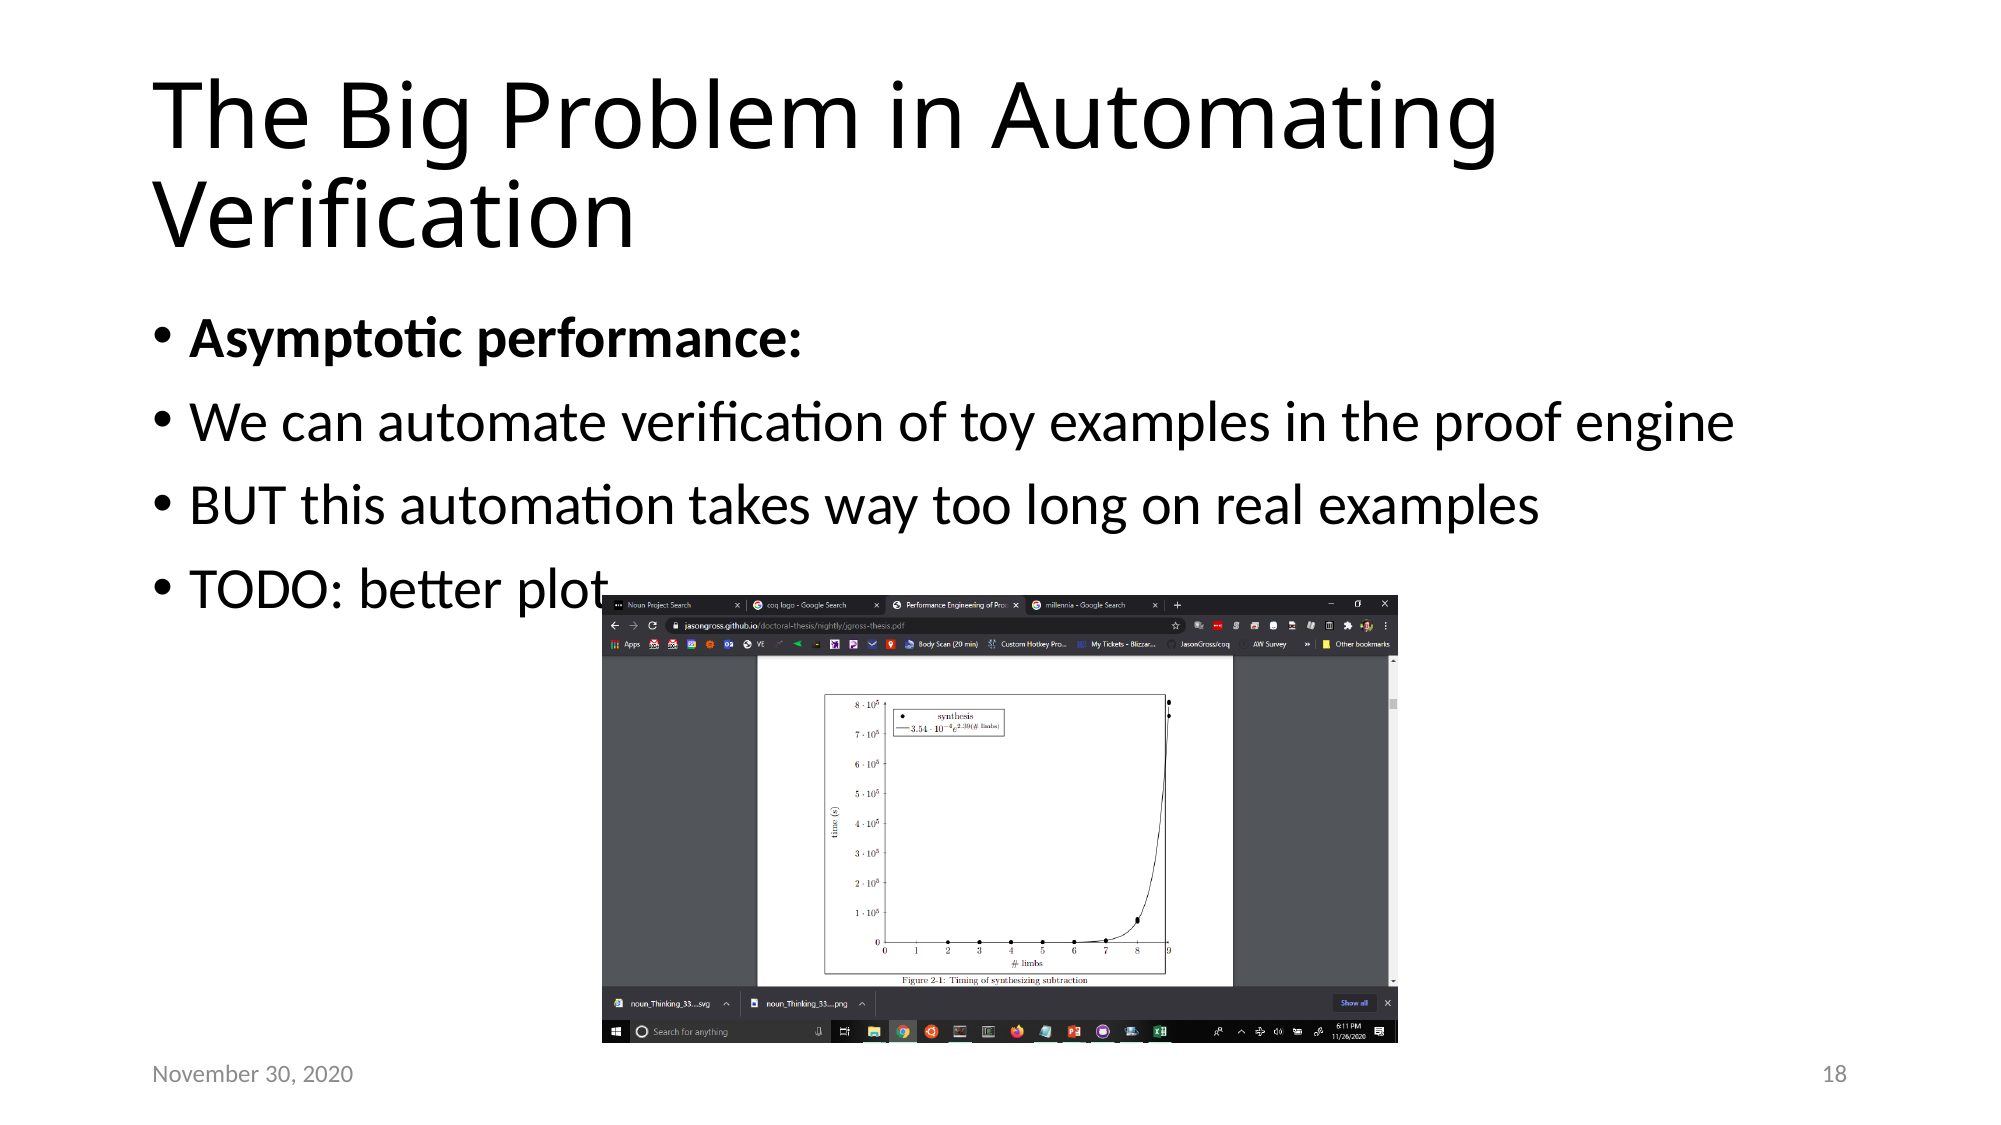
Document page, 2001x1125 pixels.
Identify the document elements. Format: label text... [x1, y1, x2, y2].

picture [602, 595, 1398, 1043]
list Asymptotic performance: We can automate verification of toy examples in the proof engine BUT this automation takes way too long on real examples TODO: better plot [137, 299, 1863, 1014]
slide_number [137, 1042, 588, 1103]
title The Big Problem in Automating Verification [137, 59, 1863, 278]
slide_number 18 [1412, 1042, 1863, 1103]
